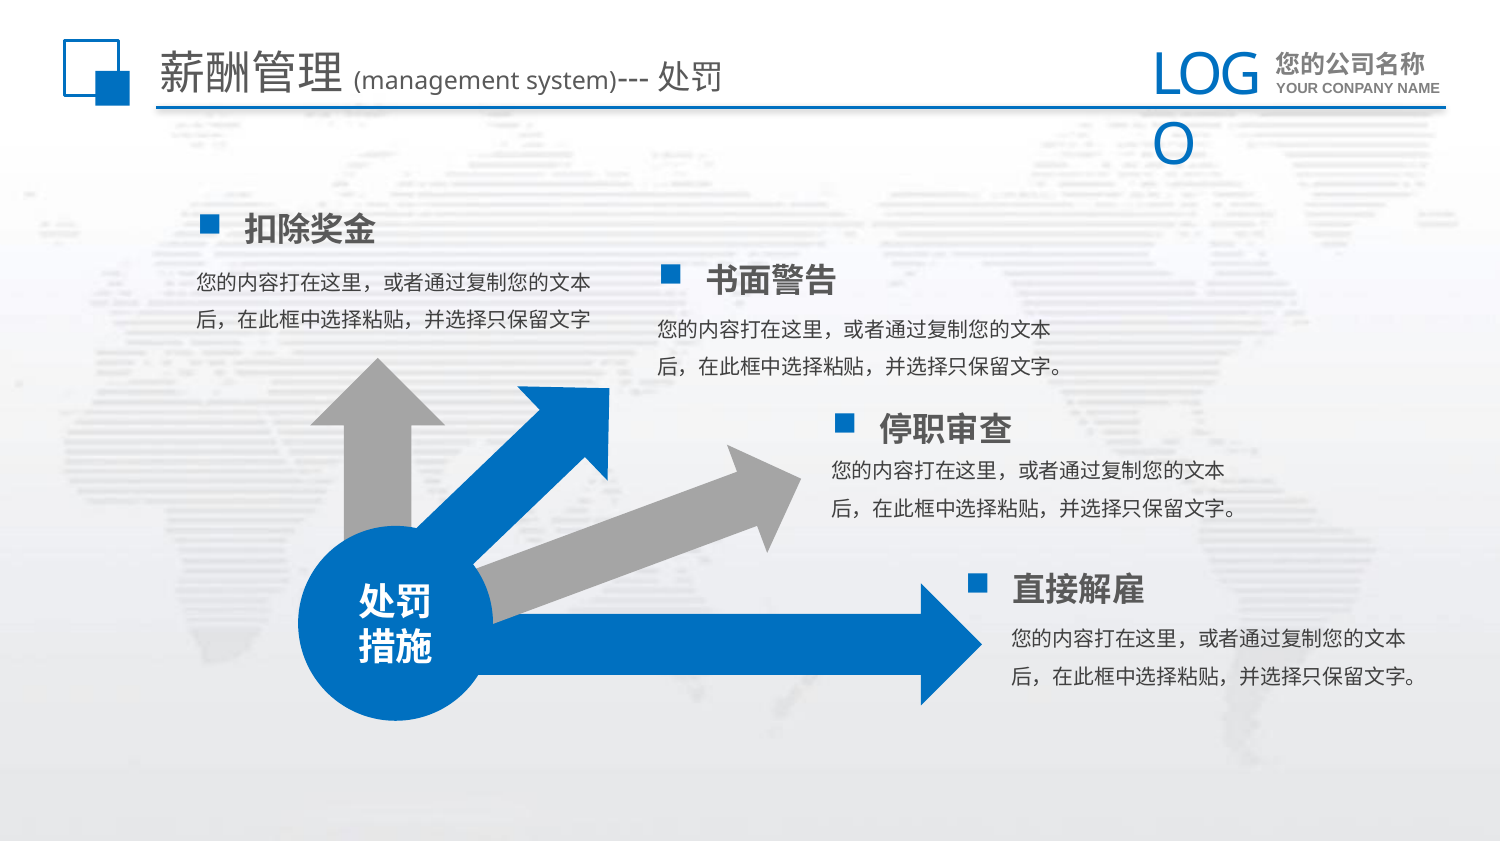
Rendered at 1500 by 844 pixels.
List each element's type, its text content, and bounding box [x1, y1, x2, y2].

picture [0, 0, 1500, 841]
text_box 您的内容打在这里，或者通过复制您的文本后，在此框中选择粘贴，并选择只保留文字。 [818, 439, 1244, 528]
text_box 您的内容打在这里，或者通过复制您的文本后，在此框中选择粘贴，并选择只保留文字。 [997, 606, 1424, 695]
text_box [477, 444, 802, 624]
text_box 停职审查 [819, 401, 1026, 439]
text_box [416, 386, 610, 564]
text_box 您的内容打在这里，或者通过复制您的文本后，在此框中选择粘贴，并选择只保留文字 [182, 249, 609, 339]
text_box 直接解雇 [951, 561, 1159, 615]
text_box [310, 357, 446, 540]
text_box 扣除奖金 [184, 201, 391, 249]
text_box 您的内容打在这里，或者通过复制您的文本后，在此框中选择粘贴，并选择只保留文字。 [643, 297, 1069, 386]
title 薪酬管理(management system)---处罚 [148, 43, 1117, 99]
text_box [479, 583, 982, 706]
text_box 处罚 措施 [298, 525, 493, 721]
text_box 书面警告 [644, 252, 852, 297]
